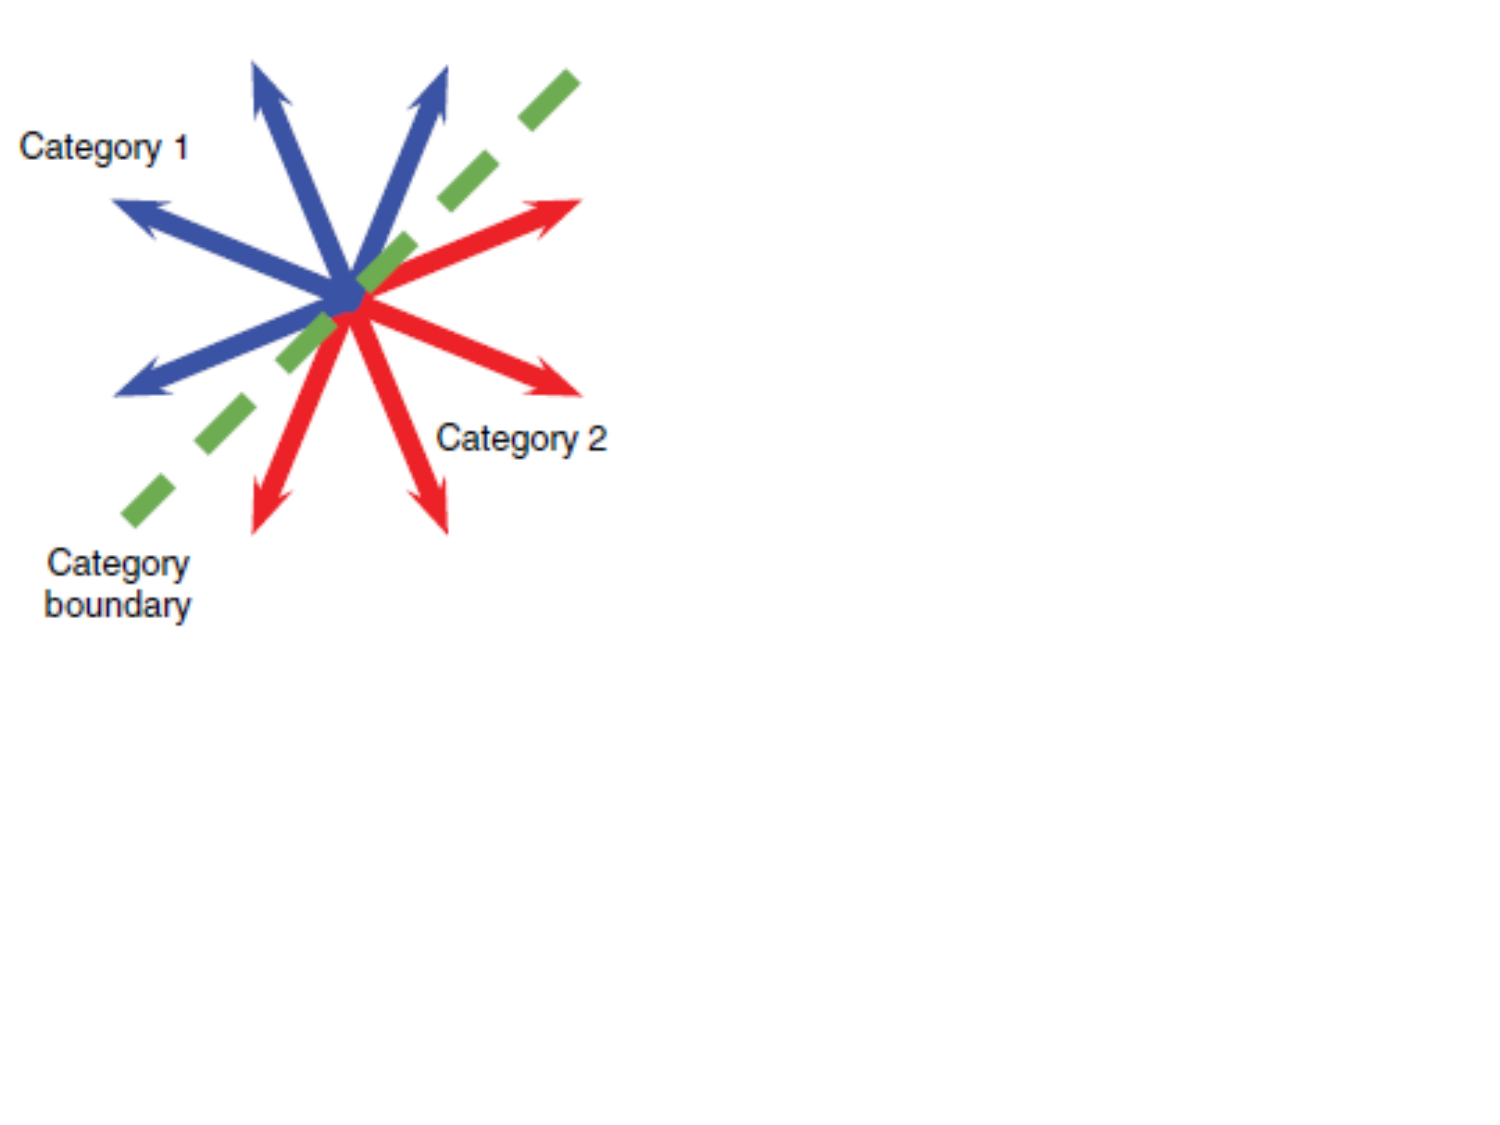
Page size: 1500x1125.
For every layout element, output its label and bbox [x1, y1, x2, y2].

picture [0, 0, 688, 755]
